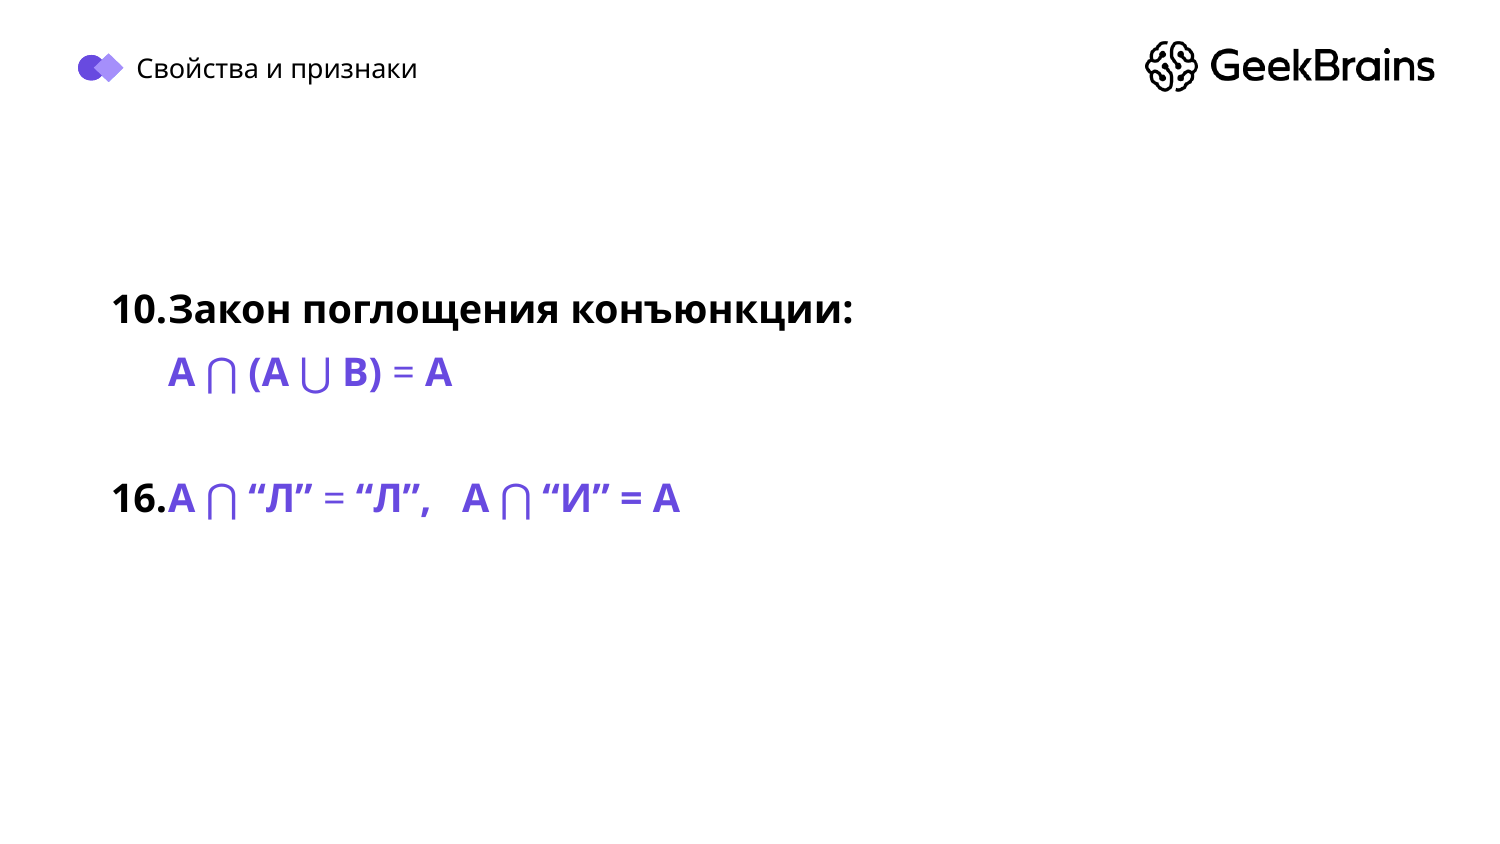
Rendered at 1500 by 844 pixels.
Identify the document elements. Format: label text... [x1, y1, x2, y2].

text_box [93, 53, 124, 82]
title Свойства и признаки [134, 39, 859, 83]
picture [1145, 39, 1435, 93]
text_box [78, 54, 102, 81]
text_box Закон поглощения конъюнкции: A ⋂ (A ⋃ B) = A A ⋂ “Л” = “Л”, A ⋂ “И” = A [78, 262, 960, 536]
